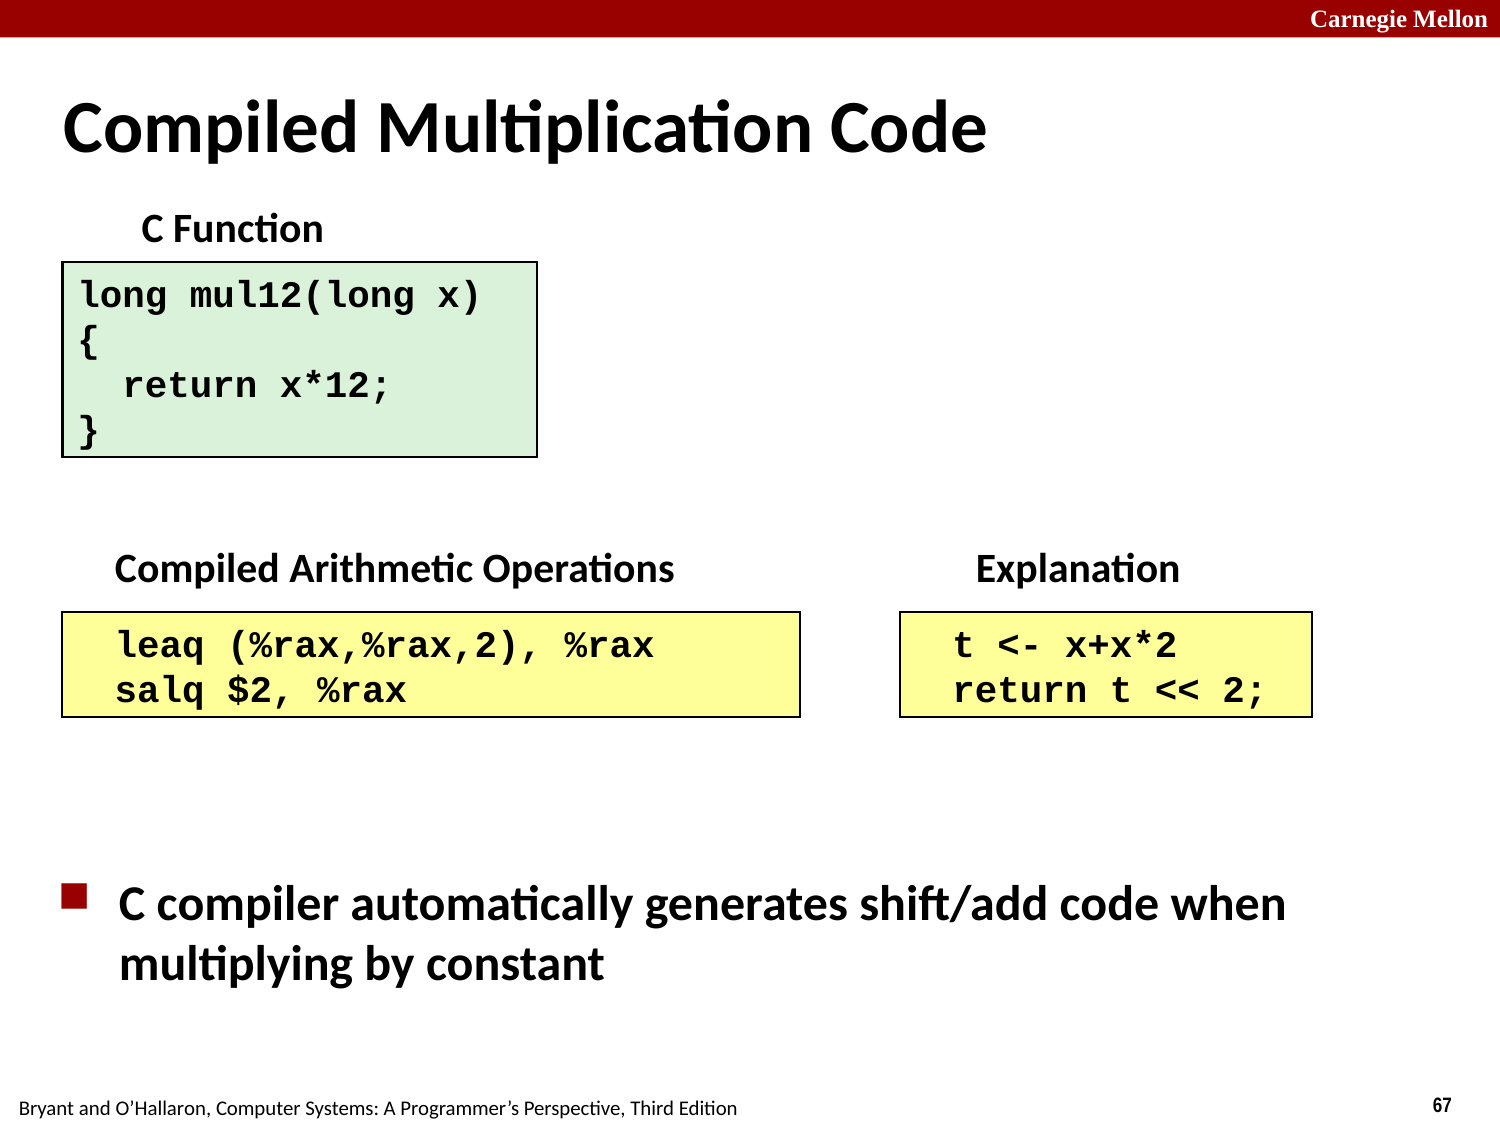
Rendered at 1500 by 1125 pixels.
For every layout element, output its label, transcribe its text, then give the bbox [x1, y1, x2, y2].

list C compiler automatically generates shift/add code when multiplying by constant [47, 862, 1411, 1058]
text_box leaq (%rax,%rax,2), %rax salq $2, %rax [62, 612, 800, 718]
text_box C Function [134, 193, 333, 259]
text_box Compiled Arithmetic Operations [107, 533, 683, 599]
text_box t <- x+x*2 return t << 2; [900, 612, 1313, 718]
text_box Explanation [968, 533, 1189, 599]
title Compiled Multiplication Code [48, 74, 1226, 170]
text_box long mul12(long x) { return x*12; } [62, 262, 538, 458]
